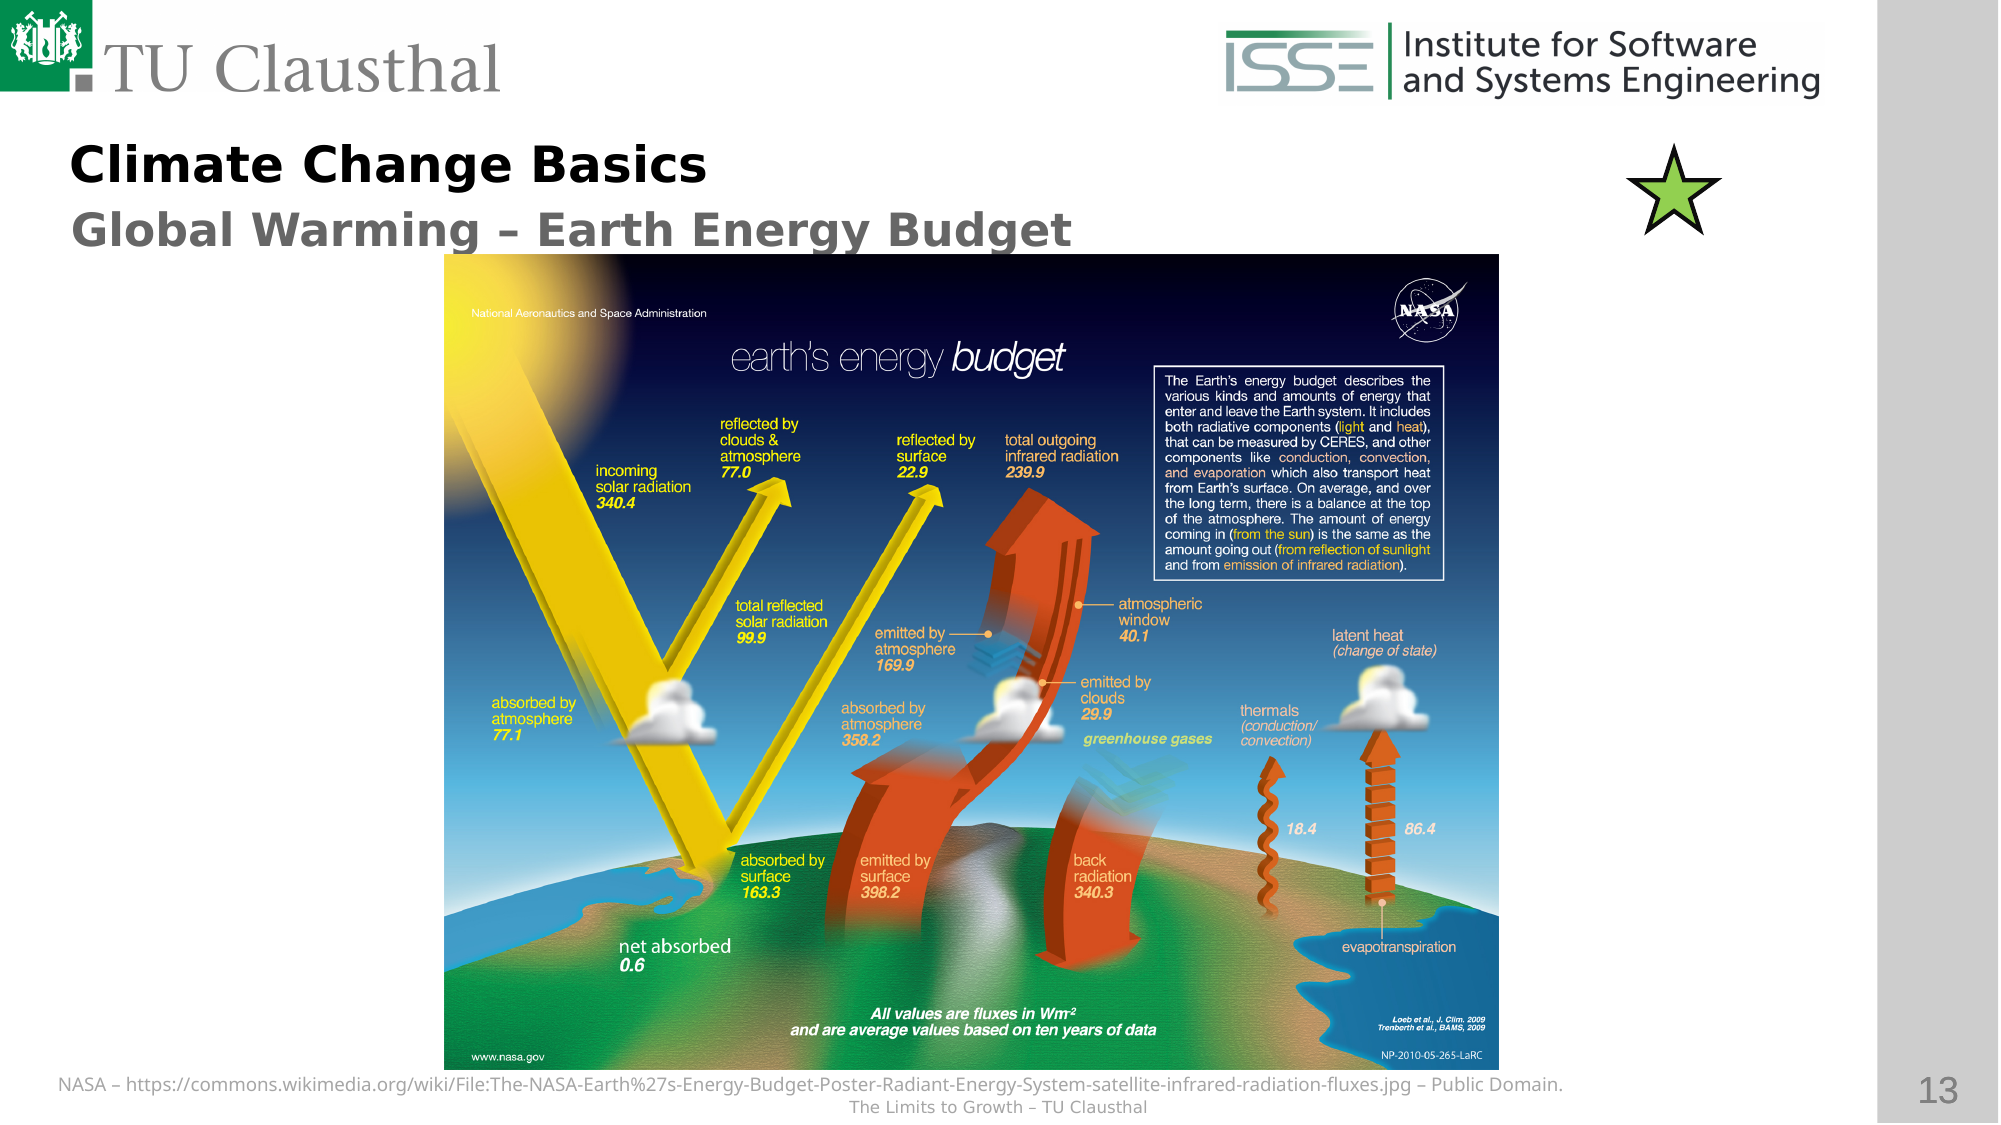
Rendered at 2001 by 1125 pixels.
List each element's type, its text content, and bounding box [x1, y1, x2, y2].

picture [1218, 22, 1825, 106]
text_box Climate Change Basics [54, 125, 1817, 206]
text_box Global Warming – Earth Energy Budget [70, 188, 1769, 269]
picture [444, 254, 1500, 1070]
text_box NASA – https://commons.wikimedia.org/wiki/File:The-NASA-Earth%27s-Energy-Budget-Poster-Radiant-Energy-System-satellite-infrared-radiation-fluxes.jpg – Public Domain. [43, 1065, 1769, 1103]
text_box [1625, 142, 1723, 236]
picture [0, 0, 500, 92]
